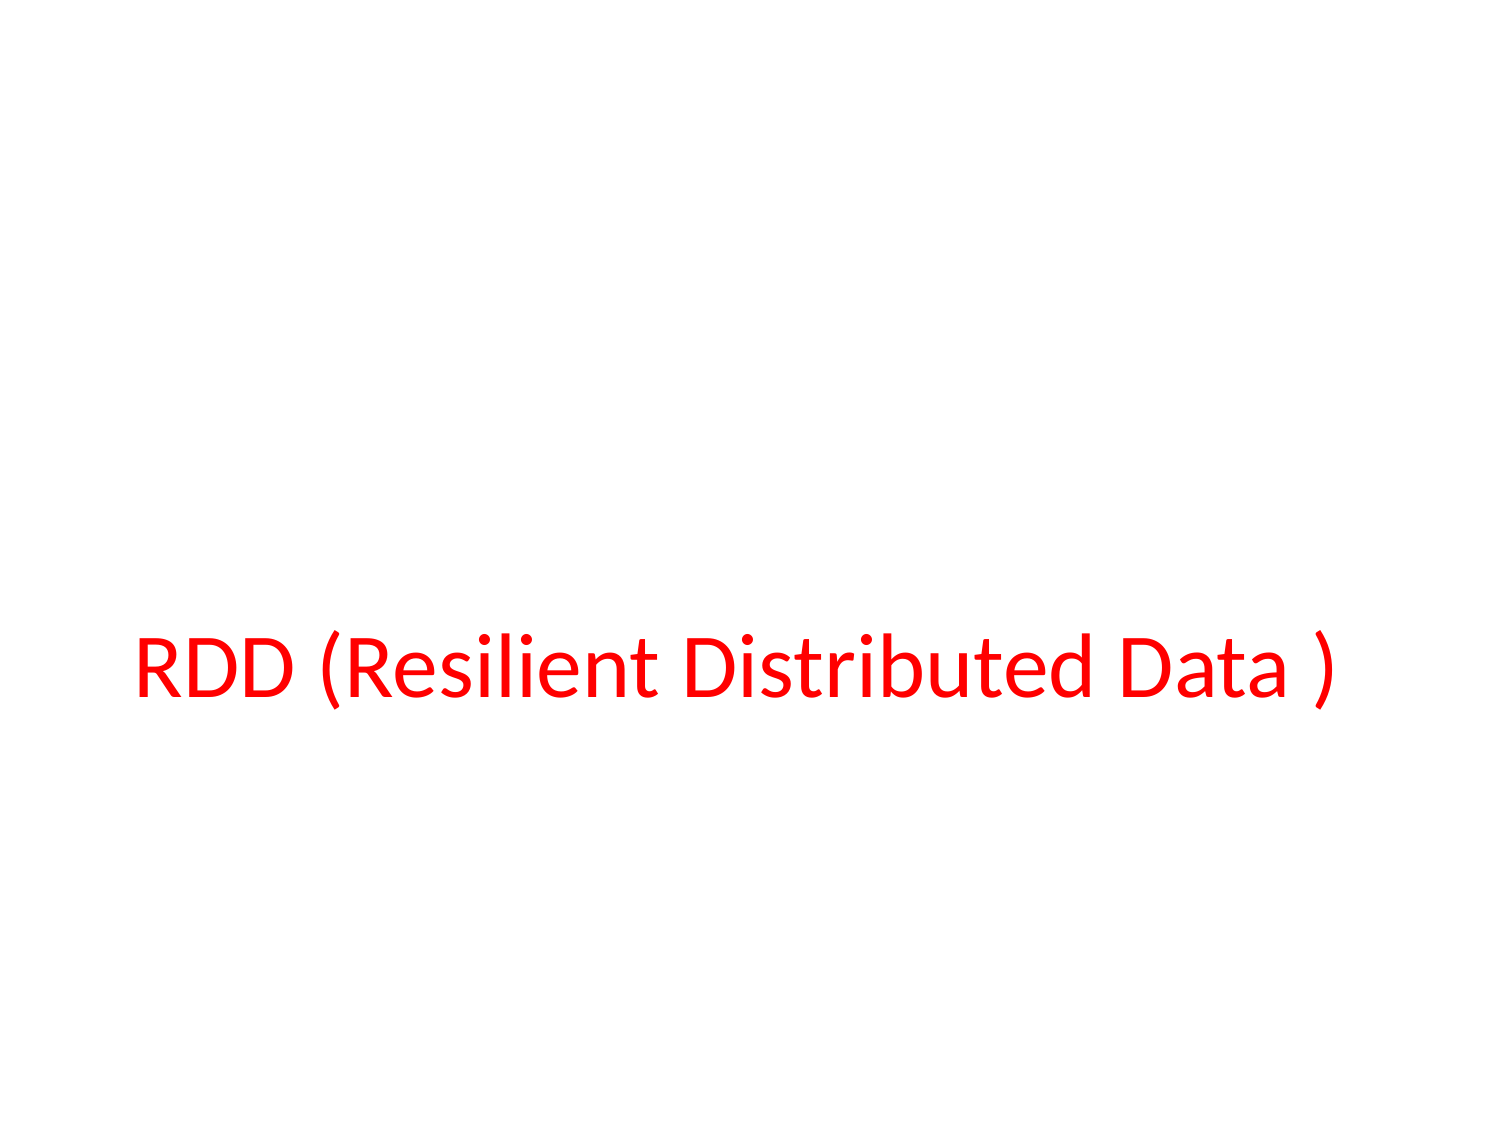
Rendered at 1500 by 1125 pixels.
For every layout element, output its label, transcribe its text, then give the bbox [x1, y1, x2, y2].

list RDD (Resilient Distributed Data ) [118, 476, 1394, 723]
